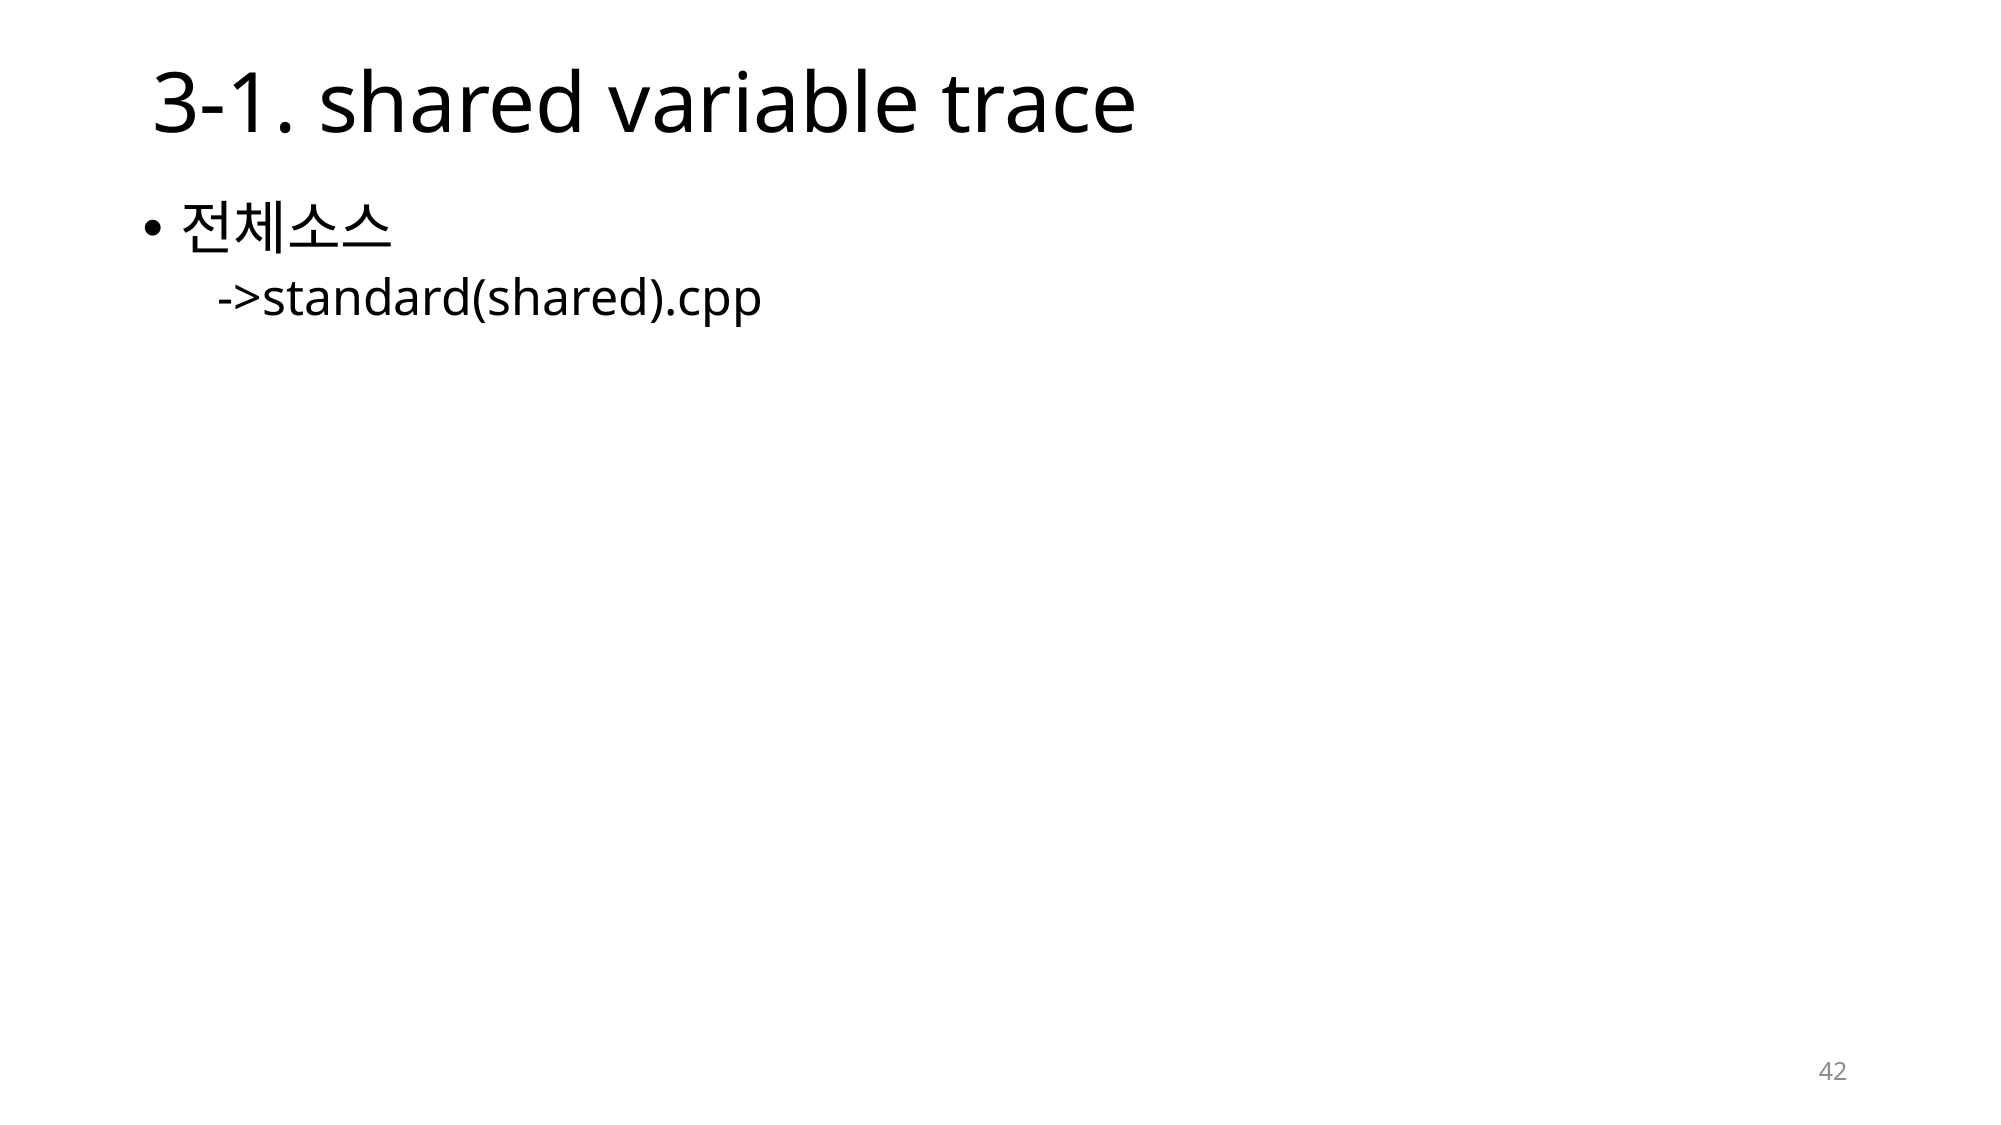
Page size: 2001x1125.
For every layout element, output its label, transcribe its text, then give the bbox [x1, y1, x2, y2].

slide_number 42 [1412, 1042, 1863, 1103]
title 3-1. shared variable trace [137, 59, 1863, 153]
list 전체소스 ->standard(shared).cpp [127, 191, 1853, 906]
